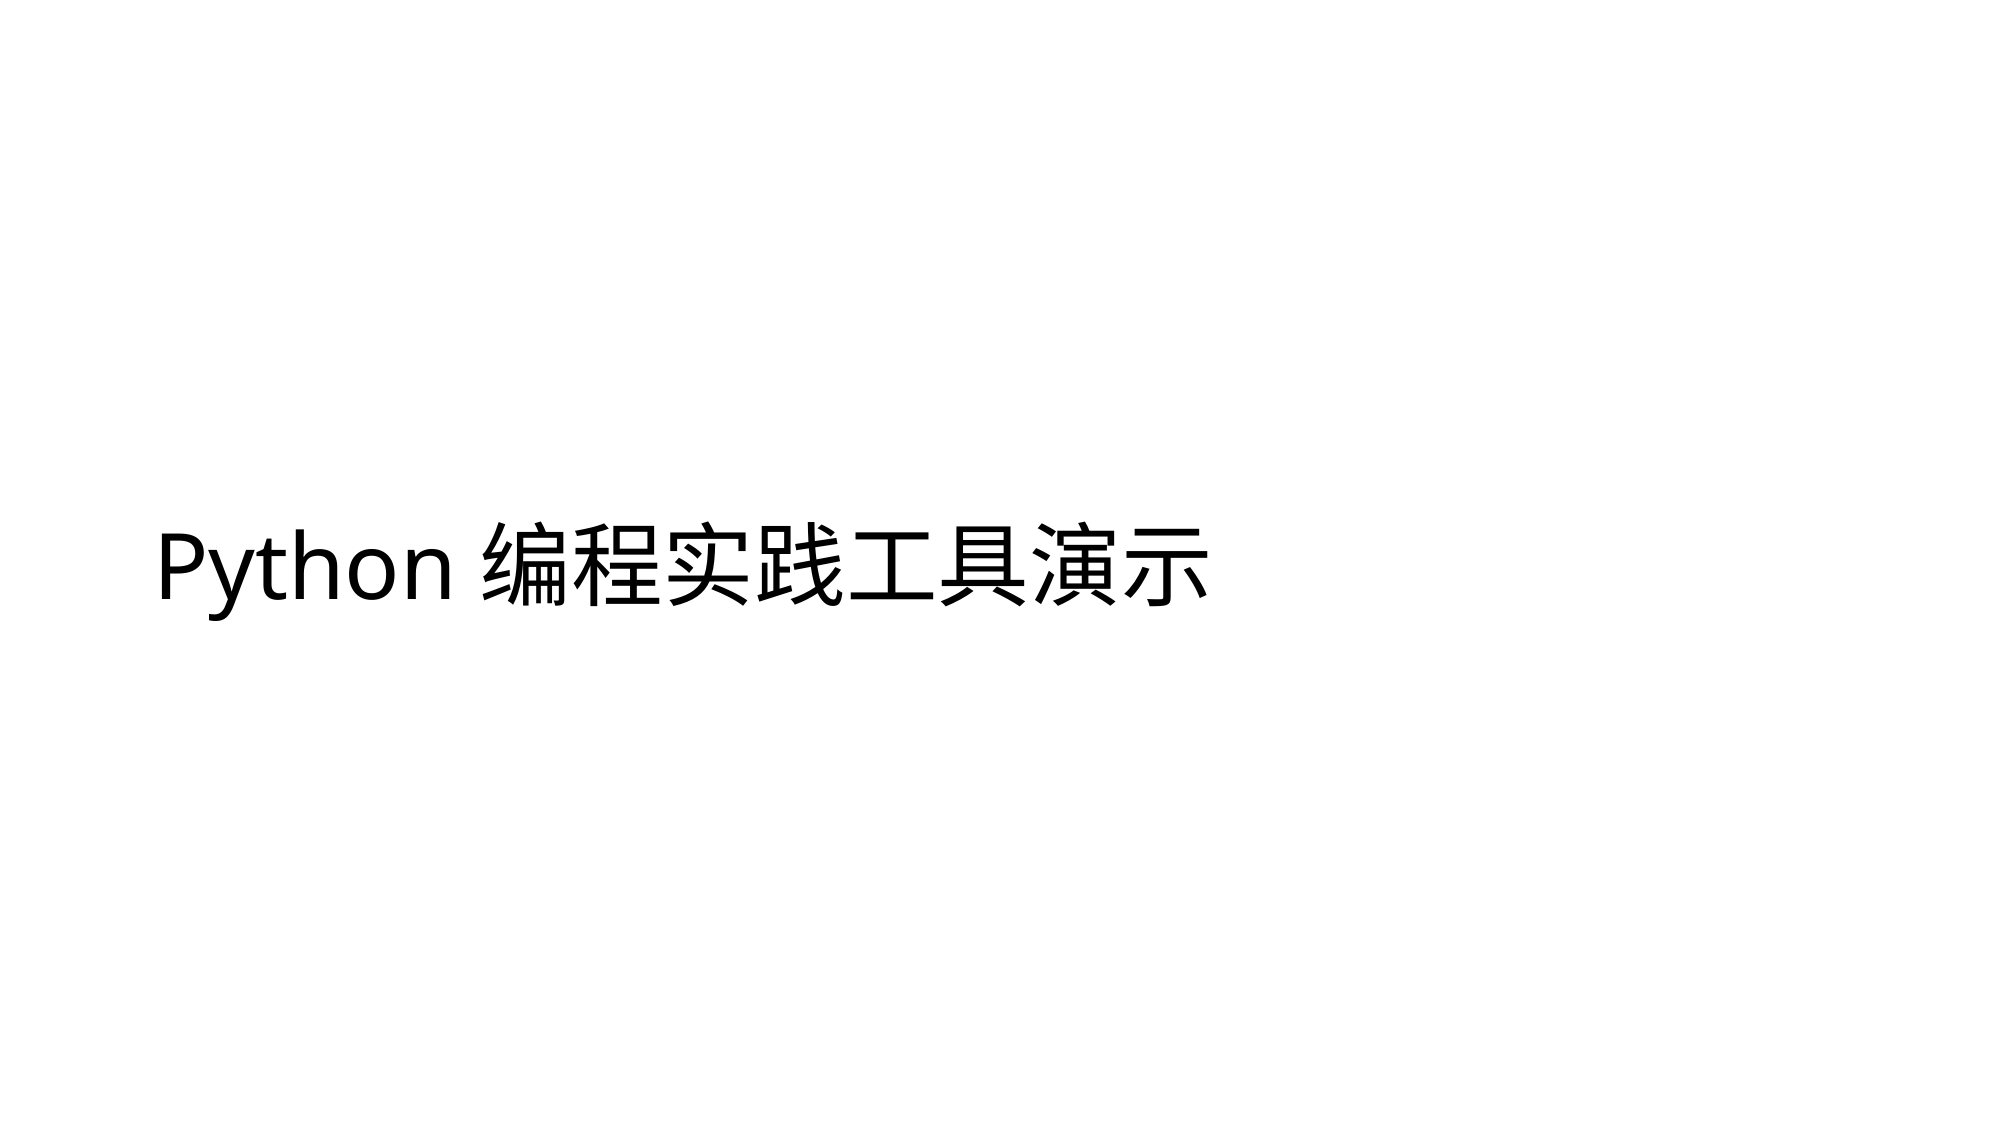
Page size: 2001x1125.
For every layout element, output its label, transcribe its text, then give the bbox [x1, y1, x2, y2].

title Python编程实践工具演示 [138, 461, 1864, 679]
